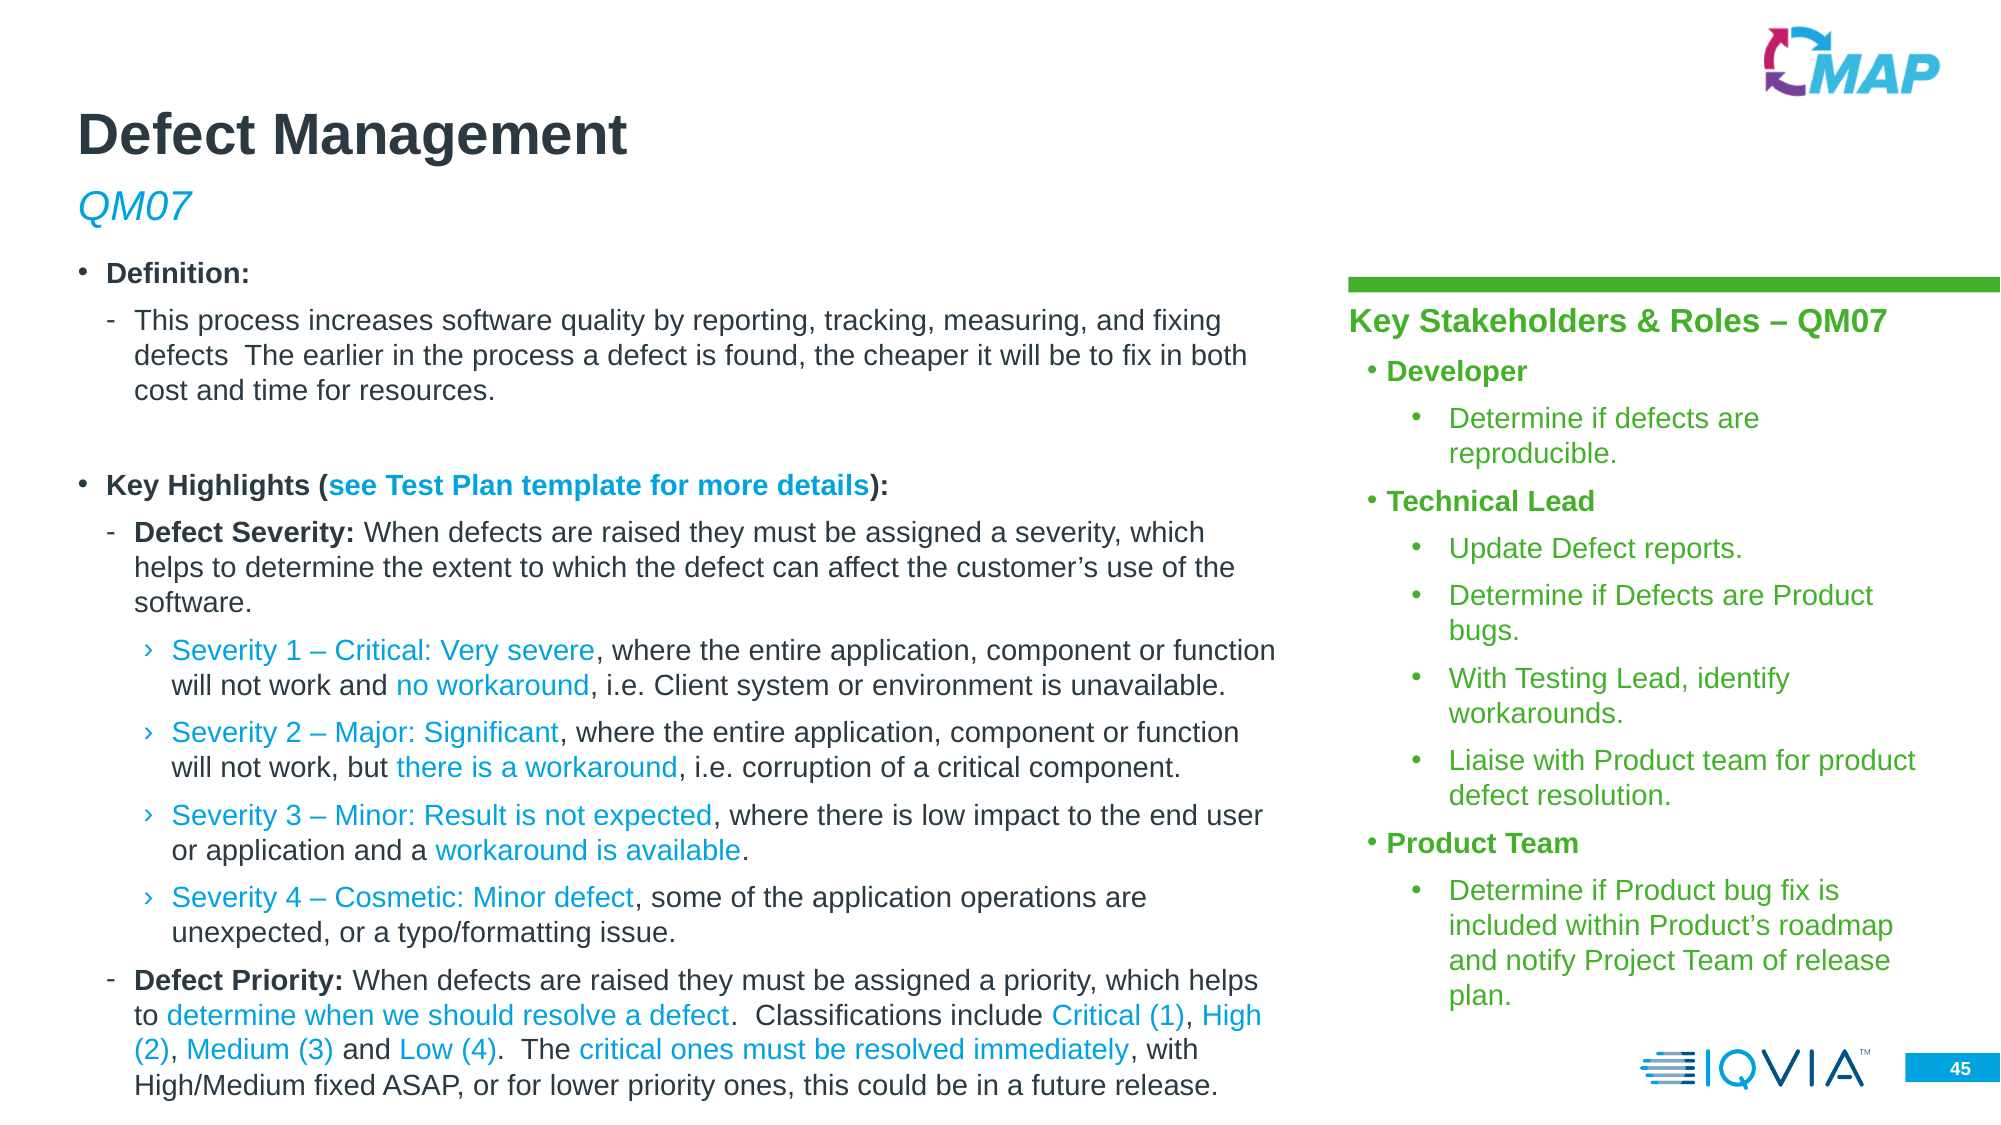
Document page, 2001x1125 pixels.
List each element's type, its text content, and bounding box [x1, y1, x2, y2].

picture [1640, 1049, 1743, 1090]
picture [1724, 1054, 1751, 1082]
list Key Stakeholders & Roles – QM07 Developer Determine if defects are reproducible. Technical Lead Update Defect reports. Determine if Defects are Product bugs. With Testing Lead, identify workarounds. Liaise with Product team for product defect resolution. Product Team Determine if Product bug fix is included within Product’s roadmap and notify Project Team of release plan. [1334, 292, 1951, 999]
picture [1748, 13, 1951, 115]
title Defect Management [63, 48, 1924, 175]
list Definition: This process increases software quality by reporting, tracking, measuring, and fixing defects The earlier in the process a defect is found, the cheaper it will be to fix in both cost and time for resources. Key Highlights (see Test Plan template for more details): Defect Severity: When defects are raised they must be assigned a severity, which helps to determine the extent to which the defect can affect the customer’s use of the software. Severity 1 – Critical: Very severe, where the entire application, component or function will not work and no workaround, i.e. Client system or environment is unavailable. Severity 2 – Major: Significant, where the entire application, component or function will not work, but there is a workaround, i.e. corruption of a critical component. Severity 3 – Minor: Result is not expected, where there is low impact to the end user or application and a workaround is available. Severity 4 – Cosmetic: Minor defect, some of the application operations are unexpected, or a typo/formatting issue. Defect Priority: When defects are raised they must be assigned a priority, which helps to determine when we should resolve a defect. Classifications include Critical (1), High (2), Medium (3) and Low (4). The critical ones must be resolved immediately, with High/Medium fixed ASAP, or for lower priority ones, this could be in a future release. [63, 246, 1293, 1077]
picture [1744, 1049, 1870, 1090]
list QM07 [63, 177, 1924, 244]
